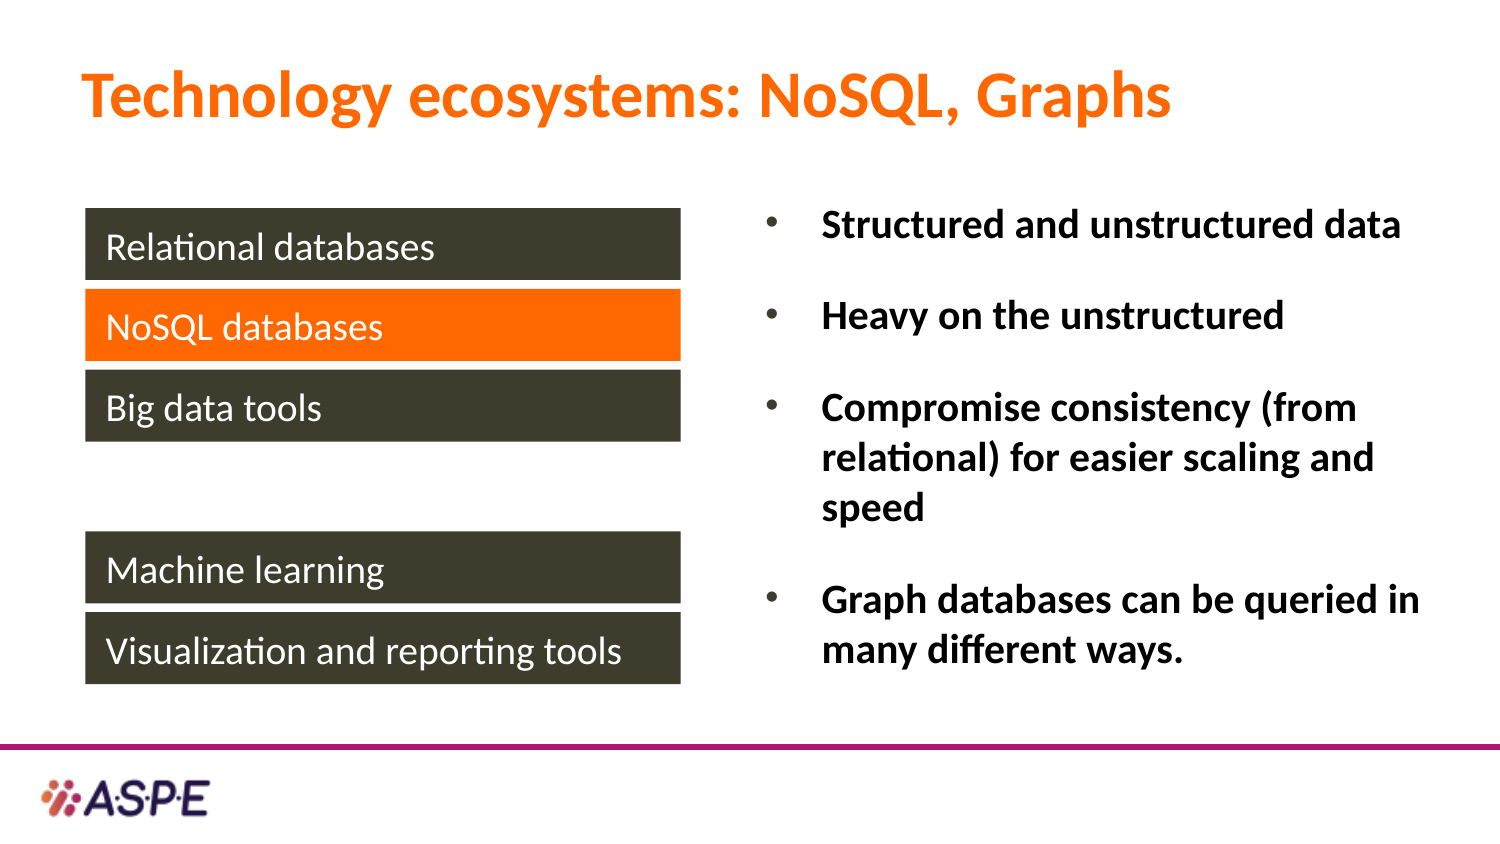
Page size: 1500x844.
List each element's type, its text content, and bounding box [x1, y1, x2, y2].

list Structured and unstructured data Heavy on the unstructured Compromise consistency (from relational) for easier scaling and speed Graph databases can be queried in many different ways. [765, 196, 1433, 744]
title Technology ecosystems: NoSQL, Graphs [81, 60, 1433, 157]
picture [37, 776, 213, 822]
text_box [85, 208, 681, 685]
